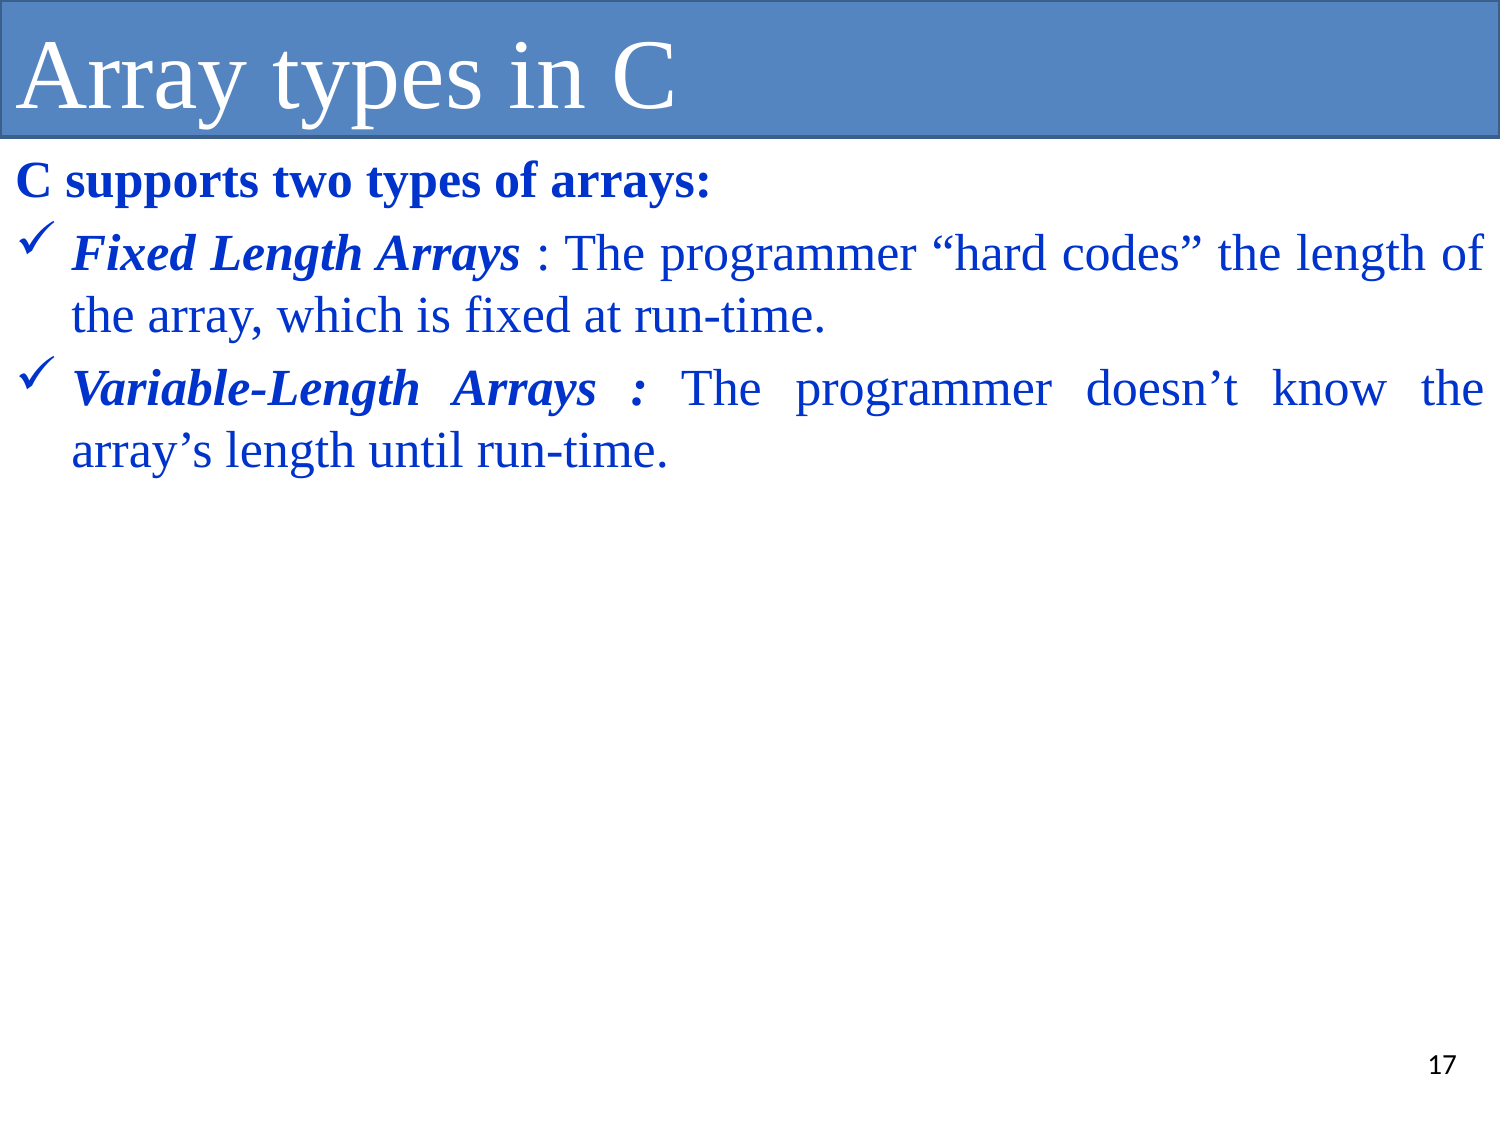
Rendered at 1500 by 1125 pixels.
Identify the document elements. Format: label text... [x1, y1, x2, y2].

slide_number 17 [1412, 1037, 1488, 1098]
list C supports two types of arrays: Fixed Length Arrays : The programmer “hard codes” the length of the array, which is fixed at run-time. Variable-Length Arrays : The programmer doesn’t know the array’s length until run-time. [0, 137, 1500, 525]
title Array types in C [0, 0, 1500, 137]
